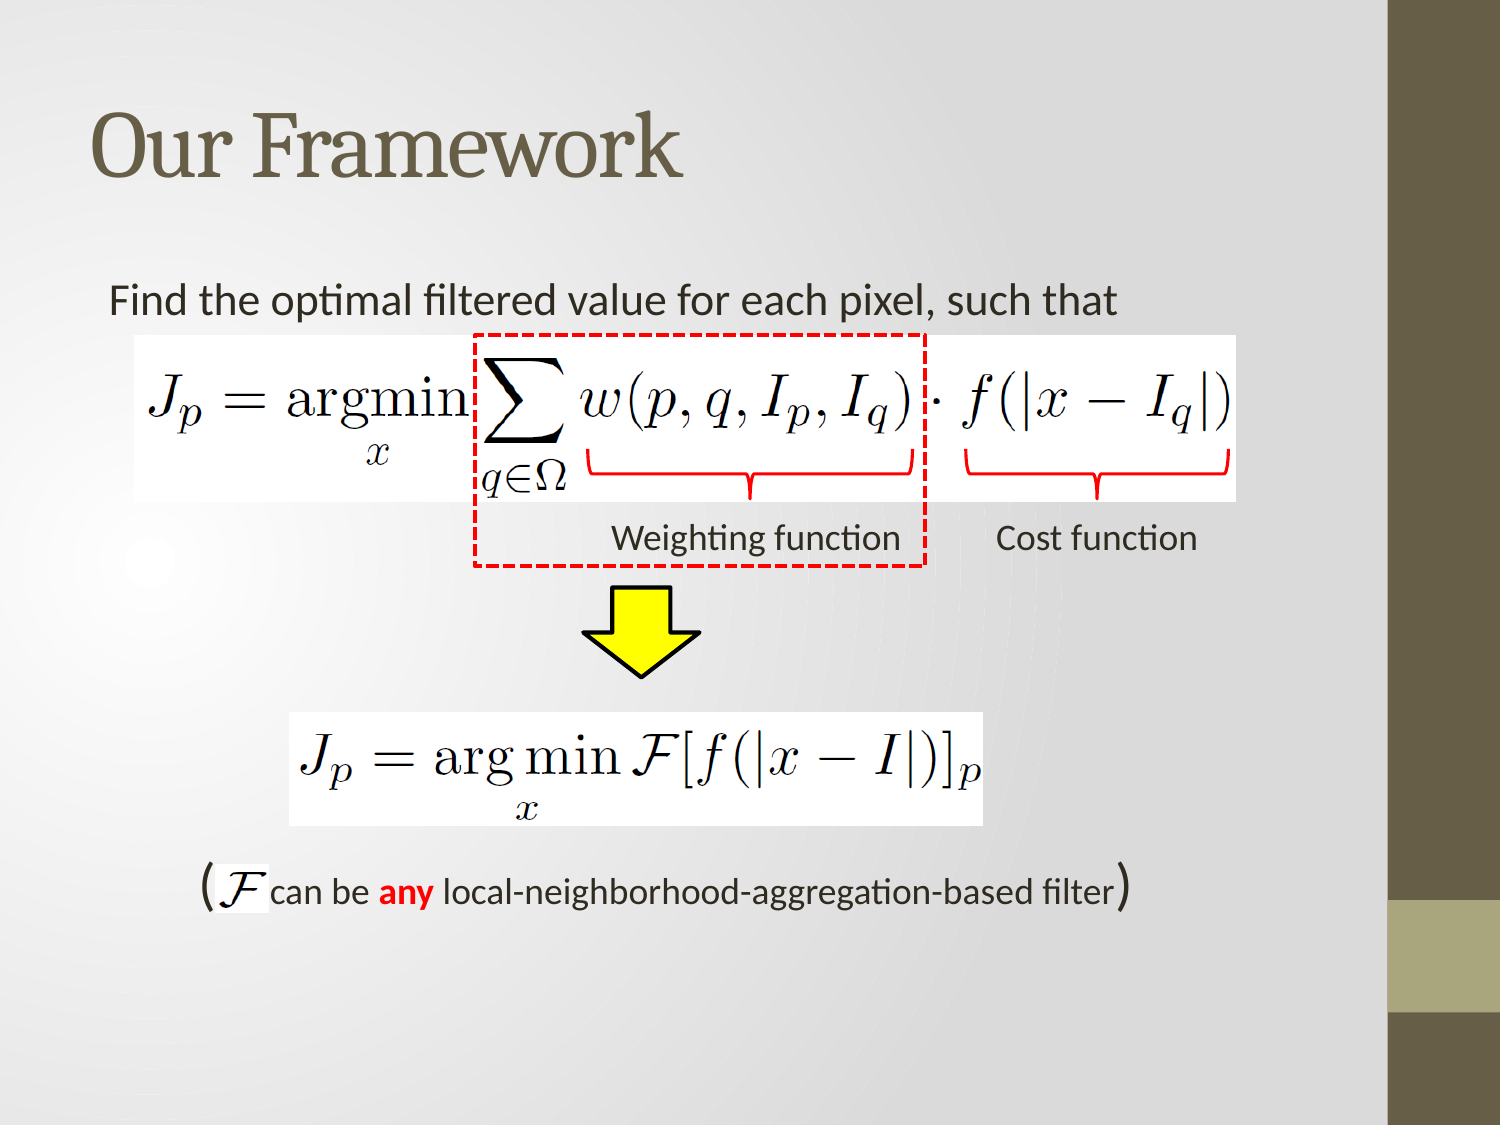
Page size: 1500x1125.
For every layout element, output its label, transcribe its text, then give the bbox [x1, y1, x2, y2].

text_box Cost function [965, 509, 1229, 566]
picture [288, 711, 983, 827]
title Our Framework [75, 45, 1325, 233]
list Find the optimal filtered value for each pixel, such that [75, 262, 1325, 365]
text_box [473, 509, 927, 568]
picture [134, 334, 1237, 503]
text_box [581, 585, 702, 680]
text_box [183, 838, 1151, 926]
